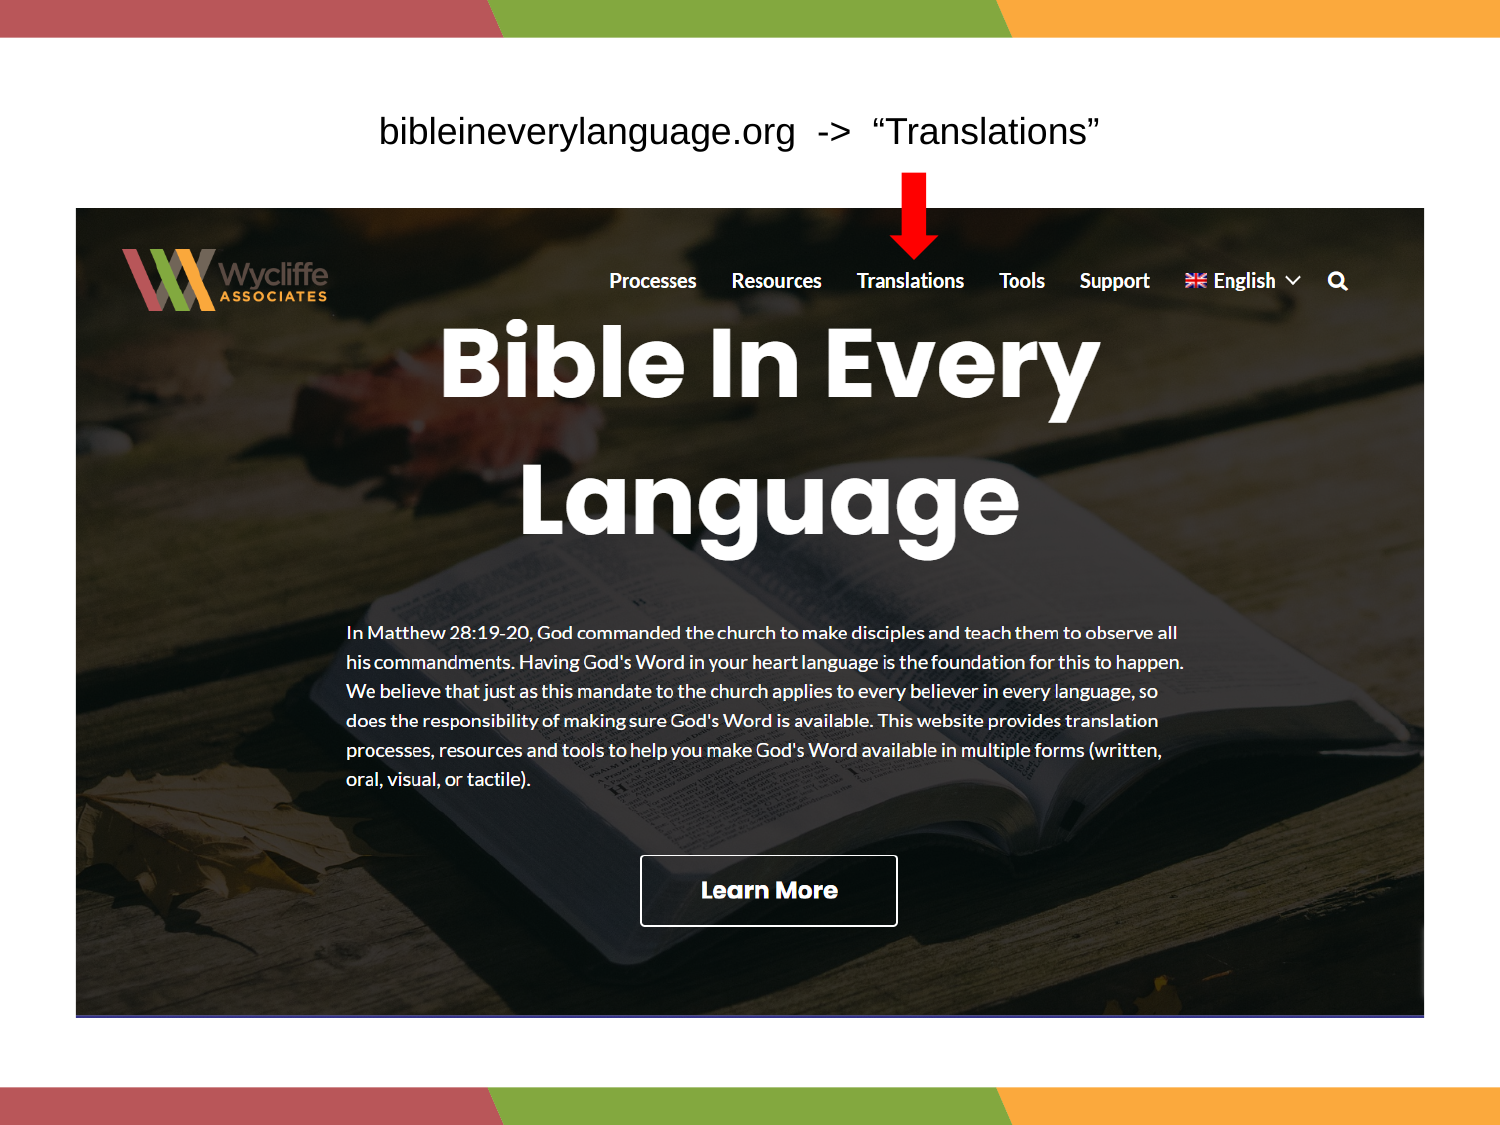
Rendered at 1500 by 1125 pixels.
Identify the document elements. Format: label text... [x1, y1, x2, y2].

picture [75, 208, 1425, 1018]
text_box [901, 172, 927, 208]
text_box bibleineverylanguage.org -> “Translations” [219, 99, 1260, 160]
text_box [0, 1087, 1500, 1125]
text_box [0, 0, 1500, 38]
